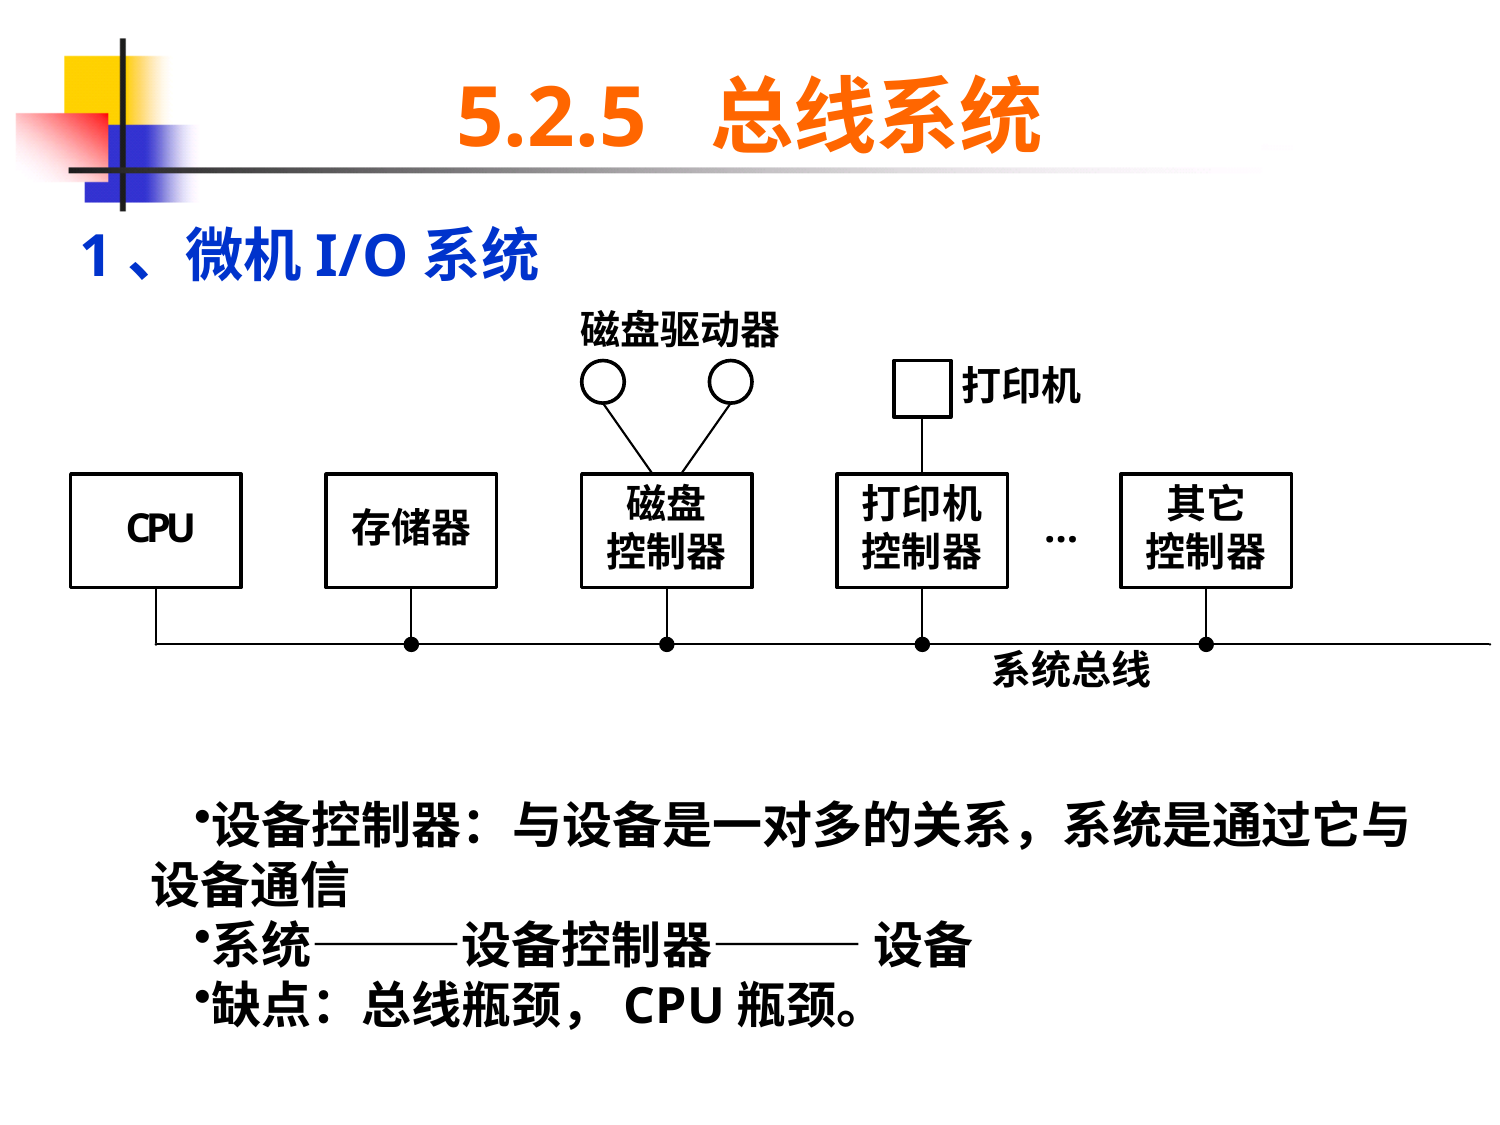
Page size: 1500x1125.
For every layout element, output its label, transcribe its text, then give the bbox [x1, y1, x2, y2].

title 5.2.5 总线系统 [75, 45, 1425, 161]
text_box 设备控制器：与设备是一对多的关系，系统是通过它与设备通信 系统―――设备控制器――― 设备 缺点：总线瓶颈，CPU瓶颈。 [100, 785, 1438, 1041]
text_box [0, 290, 1500, 715]
picture [0, 715, 1500, 1125]
list 1、微机I/O系统 [64, 196, 1471, 289]
picture [0, 0, 1500, 290]
